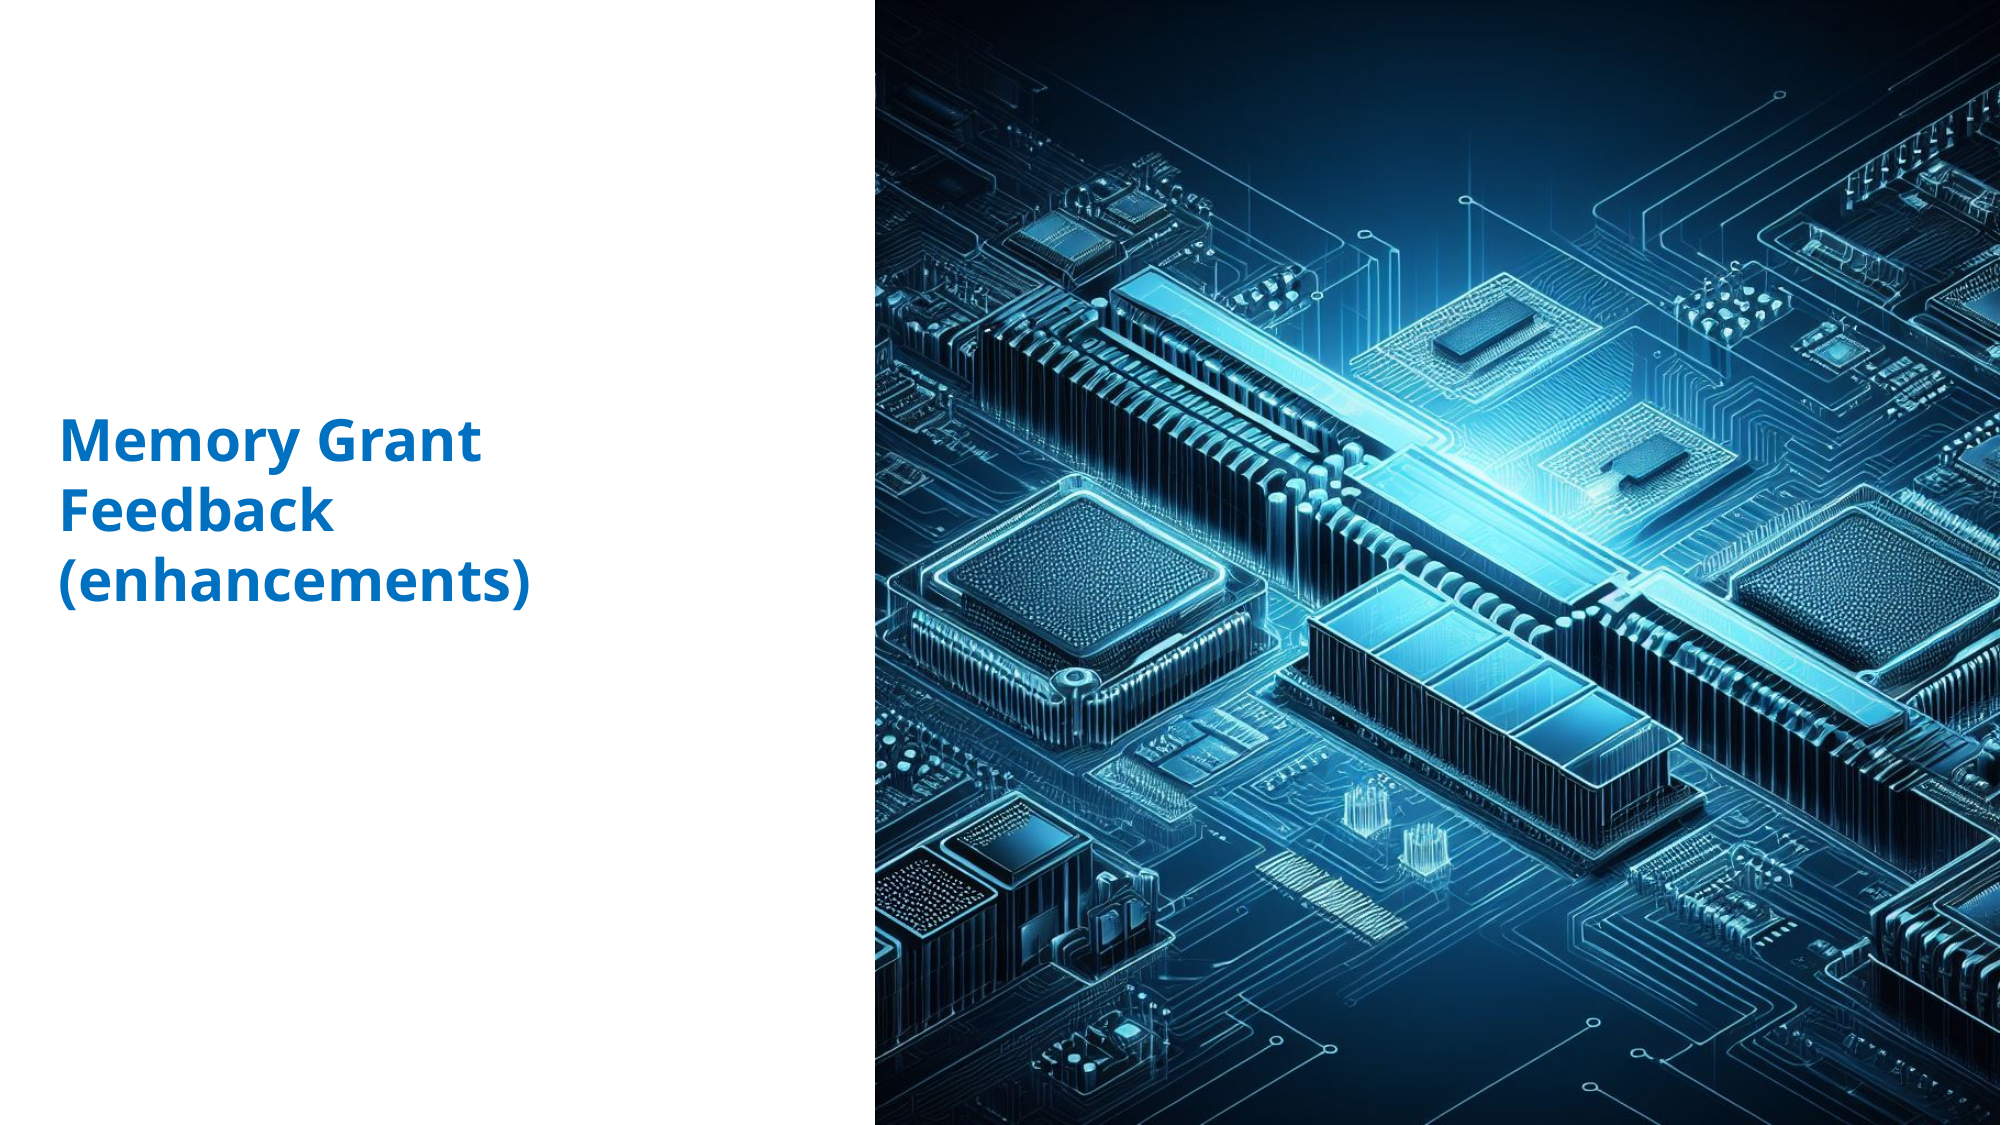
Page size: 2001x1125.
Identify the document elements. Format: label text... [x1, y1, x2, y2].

text_box Memory Grant Feedback (enhancements) [43, 395, 793, 621]
picture [874, 0, 2000, 1125]
